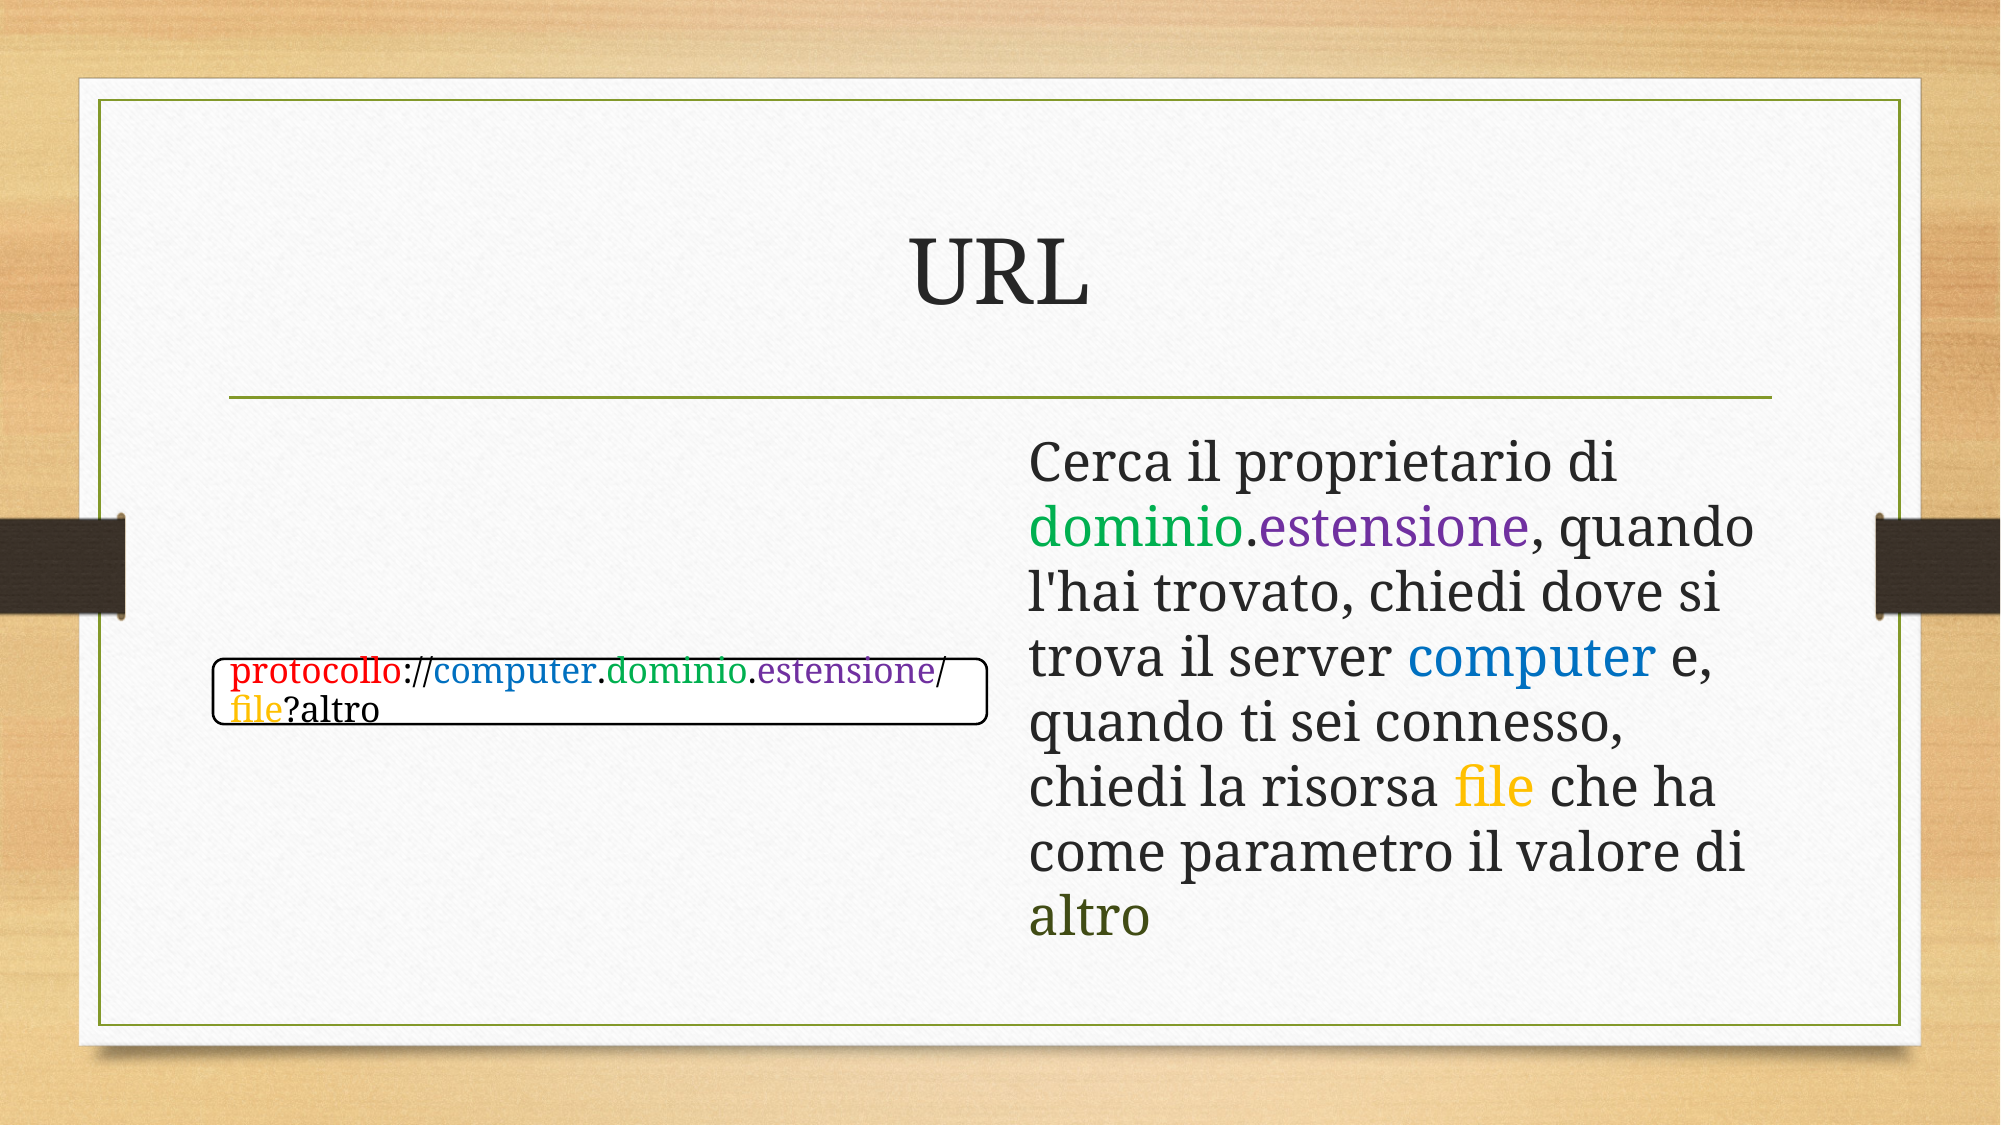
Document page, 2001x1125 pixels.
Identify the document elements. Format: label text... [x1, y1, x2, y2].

list Cerca il proprietario di dominio.estensione, quando l'hai trovato, chiedi dove si trova il server computer e, quando ti sei connesso, chiedi la risorsa file che ha come parametro il valore di altro [1013, 420, 1788, 963]
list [212, 419, 988, 964]
title URL [212, 161, 1788, 375]
picture [0, 0, 2001, 1125]
